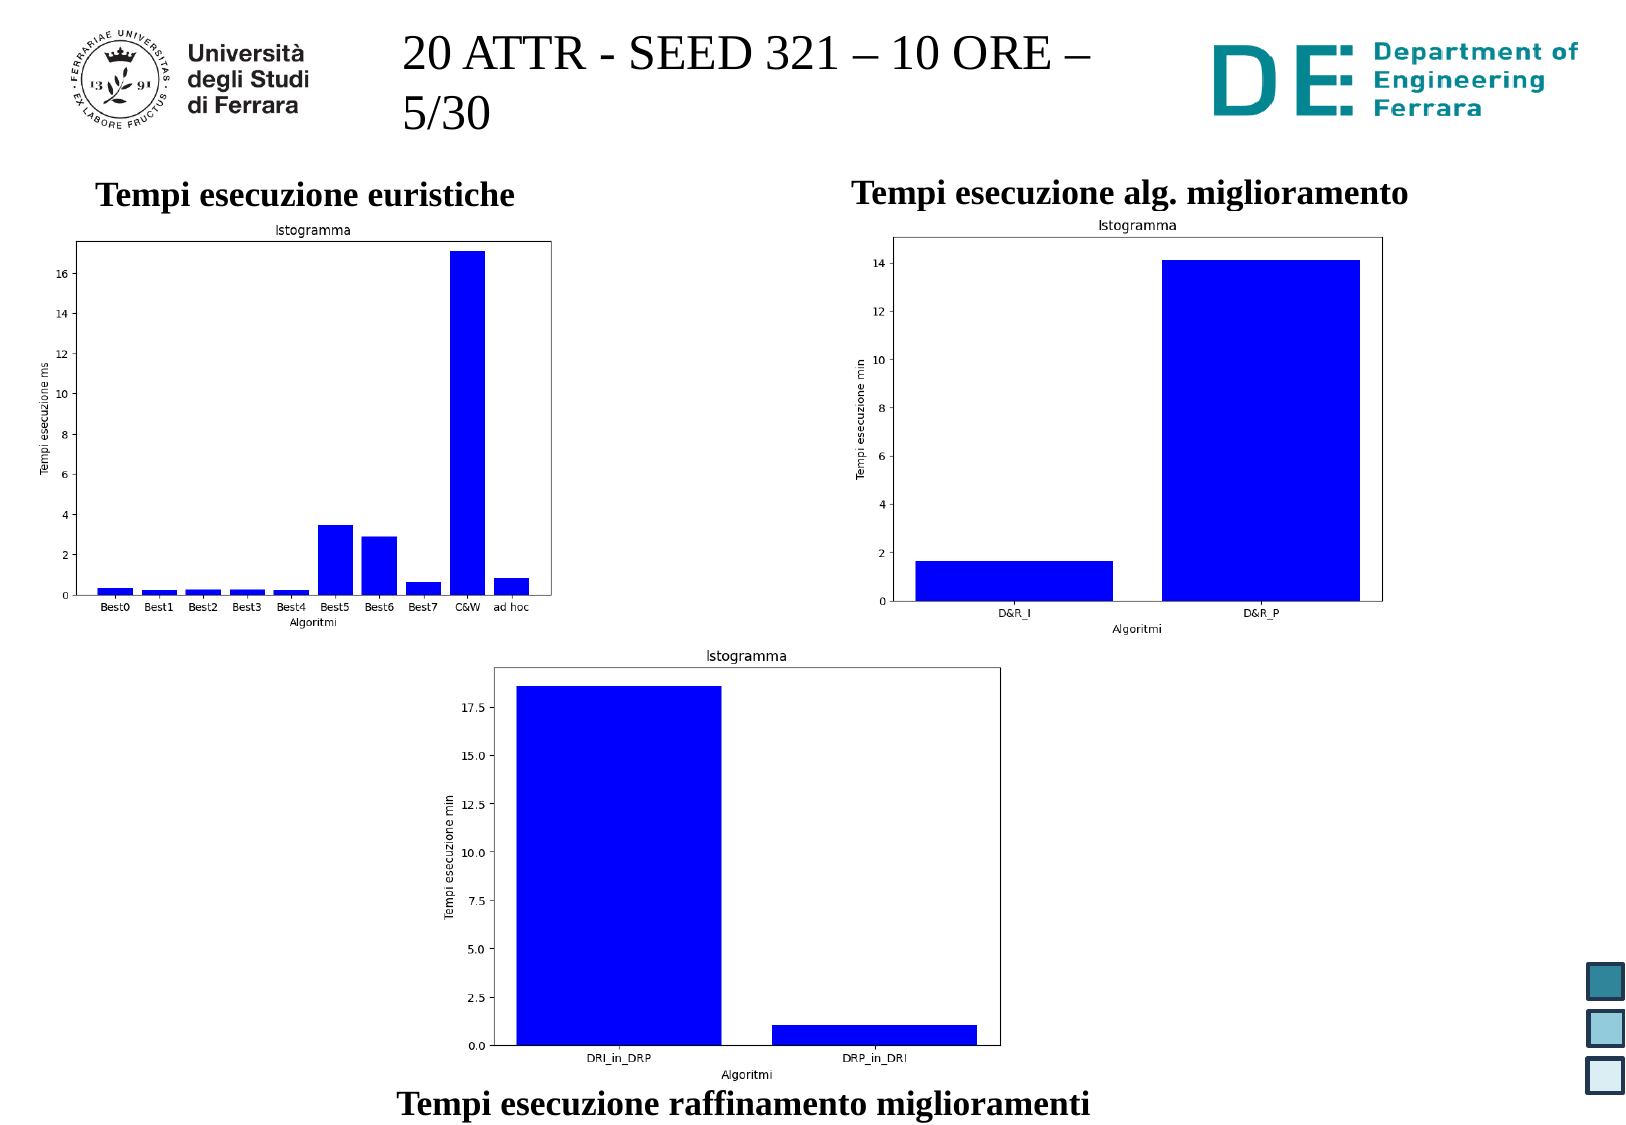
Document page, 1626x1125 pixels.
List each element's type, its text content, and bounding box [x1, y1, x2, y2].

picture [435, 211, 1389, 1089]
text_box [1588, 1011, 1624, 1046]
text_box Tempi esecuzione raffinamento miglioramenti [381, 1072, 1134, 1125]
text_box Tempi esecuzione euristiche [80, 163, 605, 221]
picture [32, 216, 558, 635]
text_box [1587, 1058, 1623, 1094]
picture [65, 24, 314, 135]
picture [1213, 42, 1578, 116]
text_box [1588, 964, 1623, 999]
title 20 attr - seed 321 – 10 ore – 5/30 [387, 16, 1156, 143]
text_box Tempi esecuzione alg. miglioramento [836, 161, 1477, 219]
